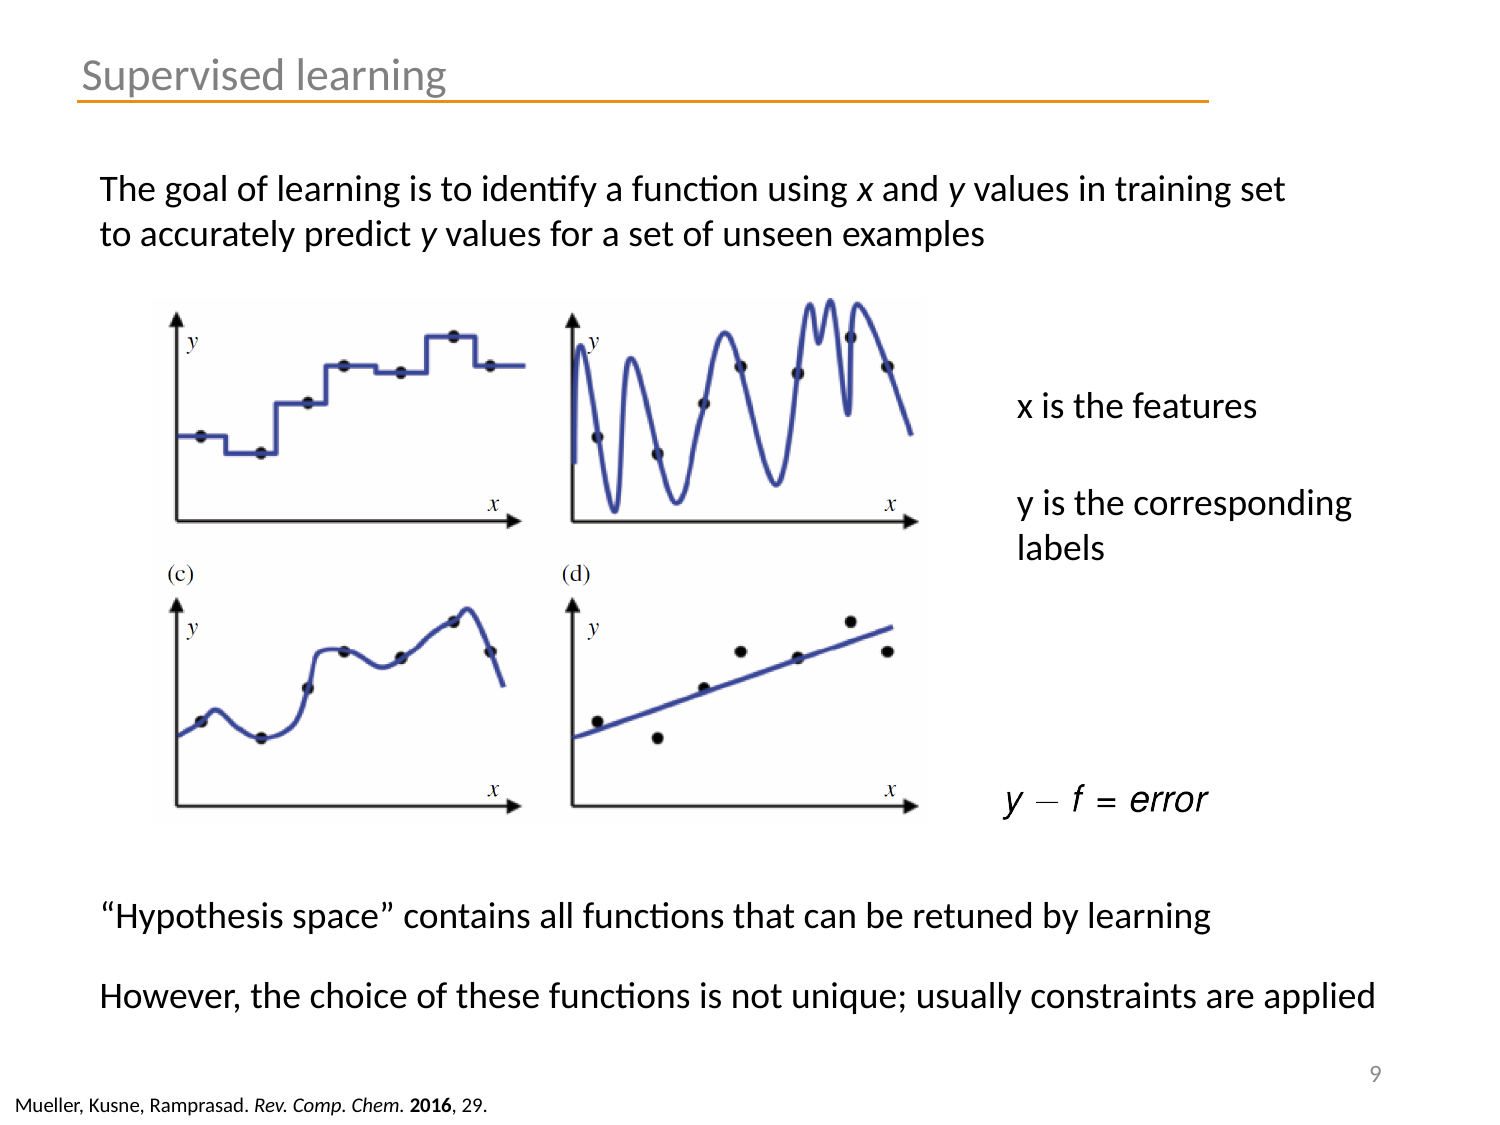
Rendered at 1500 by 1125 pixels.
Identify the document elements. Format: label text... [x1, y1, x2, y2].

picture [152, 298, 927, 824]
text_box x is the features [1002, 373, 1305, 434]
text_box y is the corresponding labels [1002, 471, 1397, 576]
text_box “Hypothesis space” contains all functions that can be retuned by learning [84, 883, 1328, 944]
text_box Mueller, Kusne, Ramprasad. Rev. Comp. Chem. 2016, 29. [0, 1084, 530, 1125]
text_box However, the choice of these functions is not unique; usually constraints are applied [84, 963, 1397, 1023]
text_box The goal of learning is to identify a function using x and y values in training set to accurately predict y values for a set of unseen examples [84, 156, 1328, 262]
slide_number 9 [1059, 1042, 1397, 1103]
picture [1002, 784, 1209, 820]
text_box Supervised learning [66, 37, 1347, 108]
